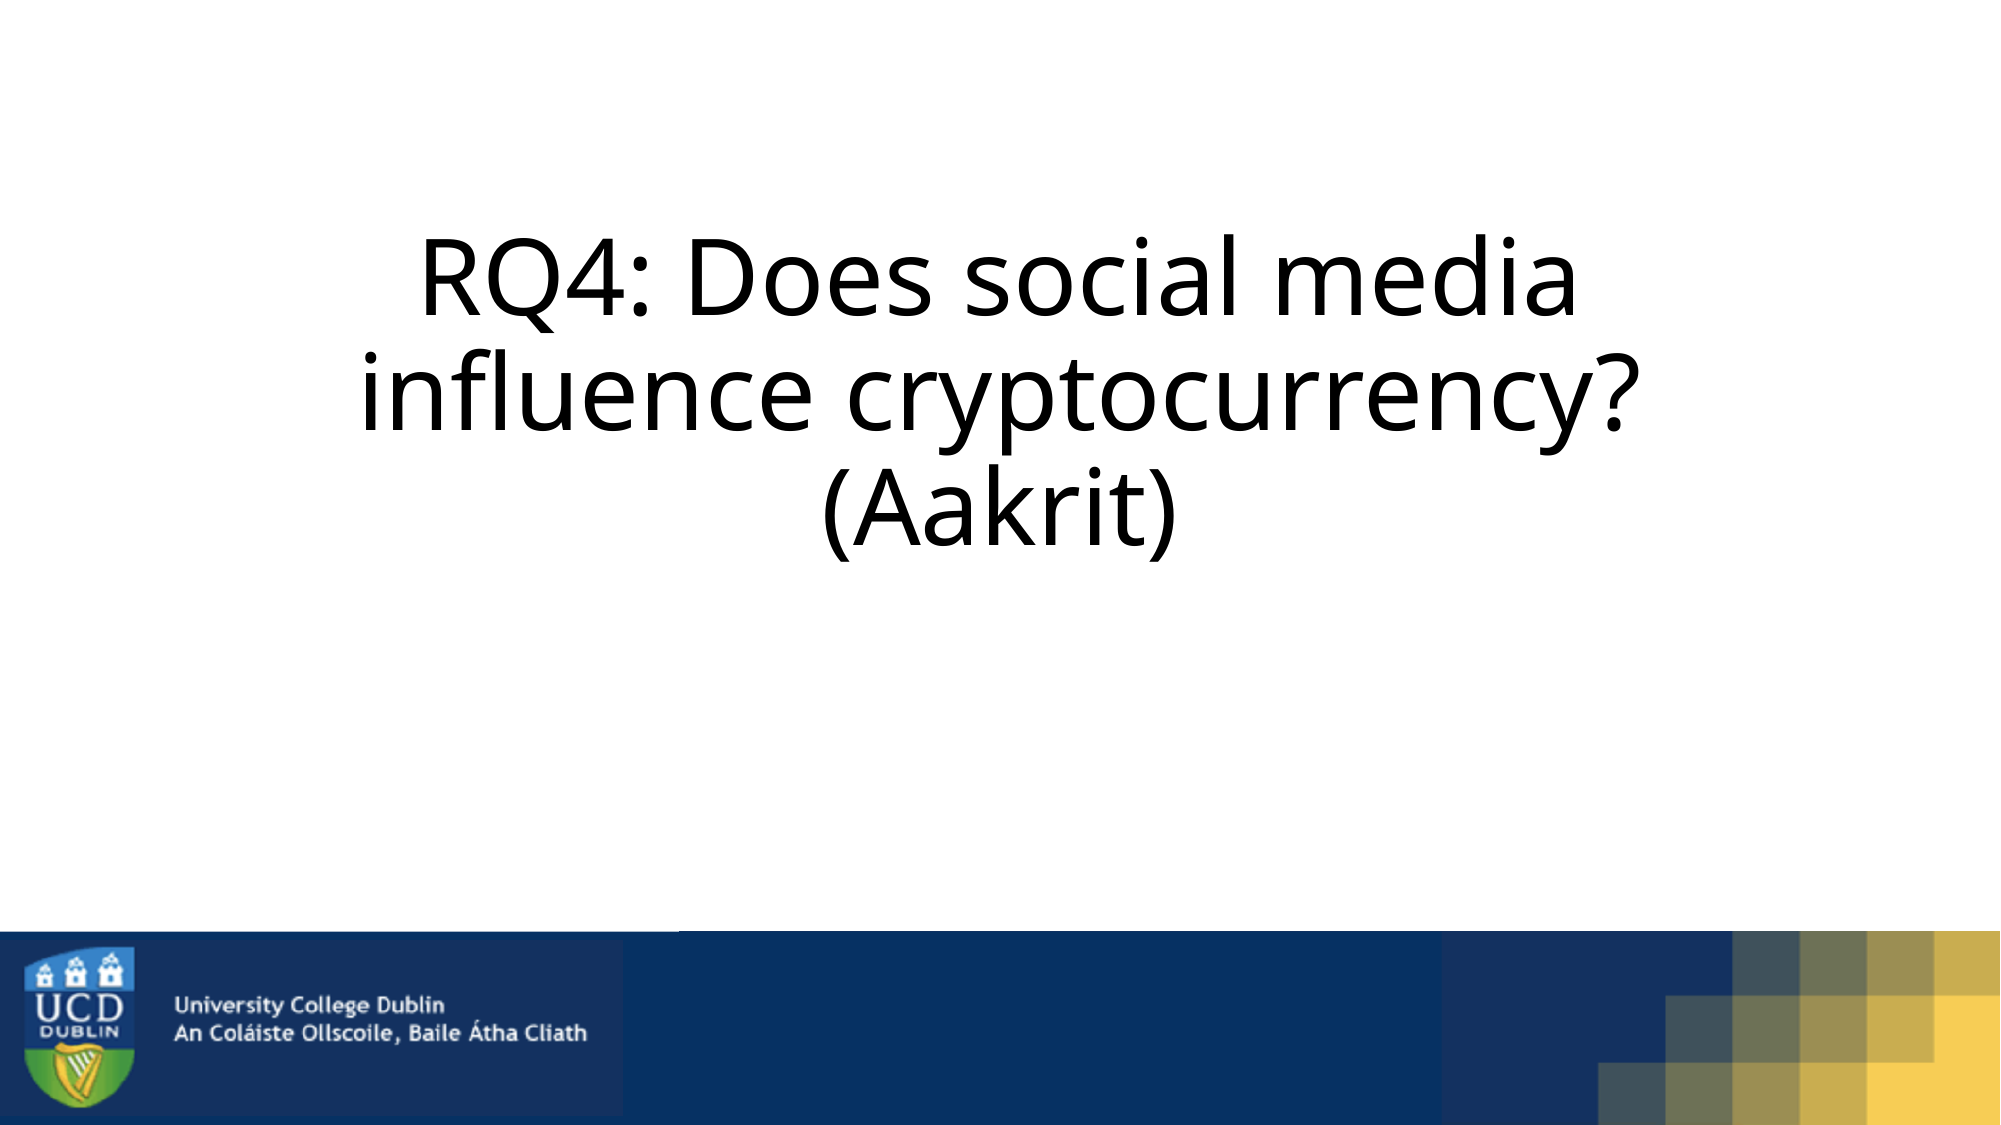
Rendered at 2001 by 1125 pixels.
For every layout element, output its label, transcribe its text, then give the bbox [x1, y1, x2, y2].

picture [1442, 931, 2000, 1125]
picture [0, 940, 623, 1116]
title RQ4: Does social media influence cryptocurrency? (Aakrit) [249, 184, 1750, 576]
